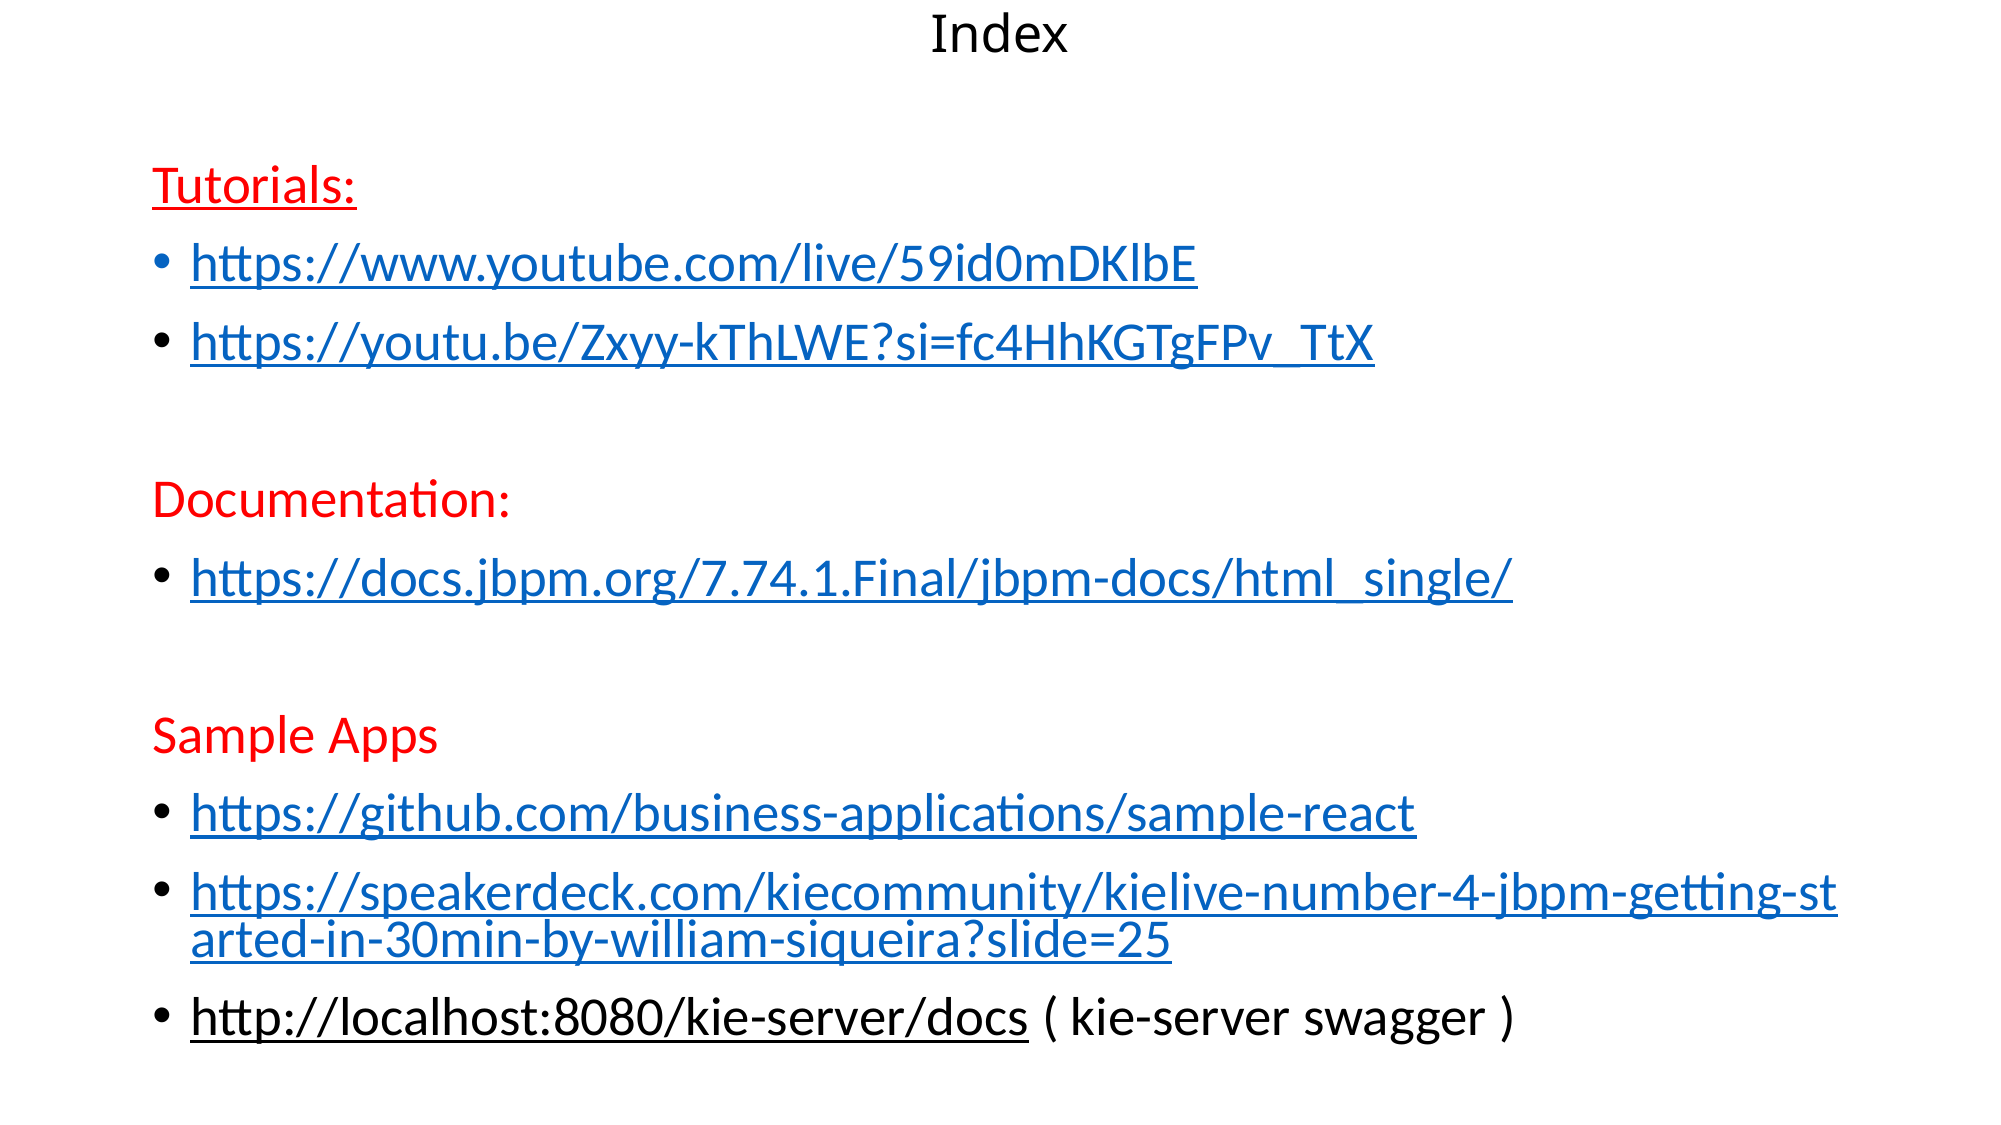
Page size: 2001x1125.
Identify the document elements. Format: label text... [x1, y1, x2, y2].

title Index [137, 0, 1863, 72]
list Tutorials: https://www.youtube.com/live/59id0mDKlbE https://youtu.be/Zxyy-kThLWE?si=fc4HhKGTgFPv_TtX Documentation: https://docs.jbpm.org/7.74.1.Final/jbpm-docs/html_single/ Sample Apps https://github.com/business-applications/sample-react https://speakerdeck.com/kiecommunity/kielive-number-4-jbpm-getting-started-in-30min-by-william-siqueira?slide=25 http://localhost:8080/kie-server/docs ( kie-server swagger ) [137, 148, 1863, 1014]
